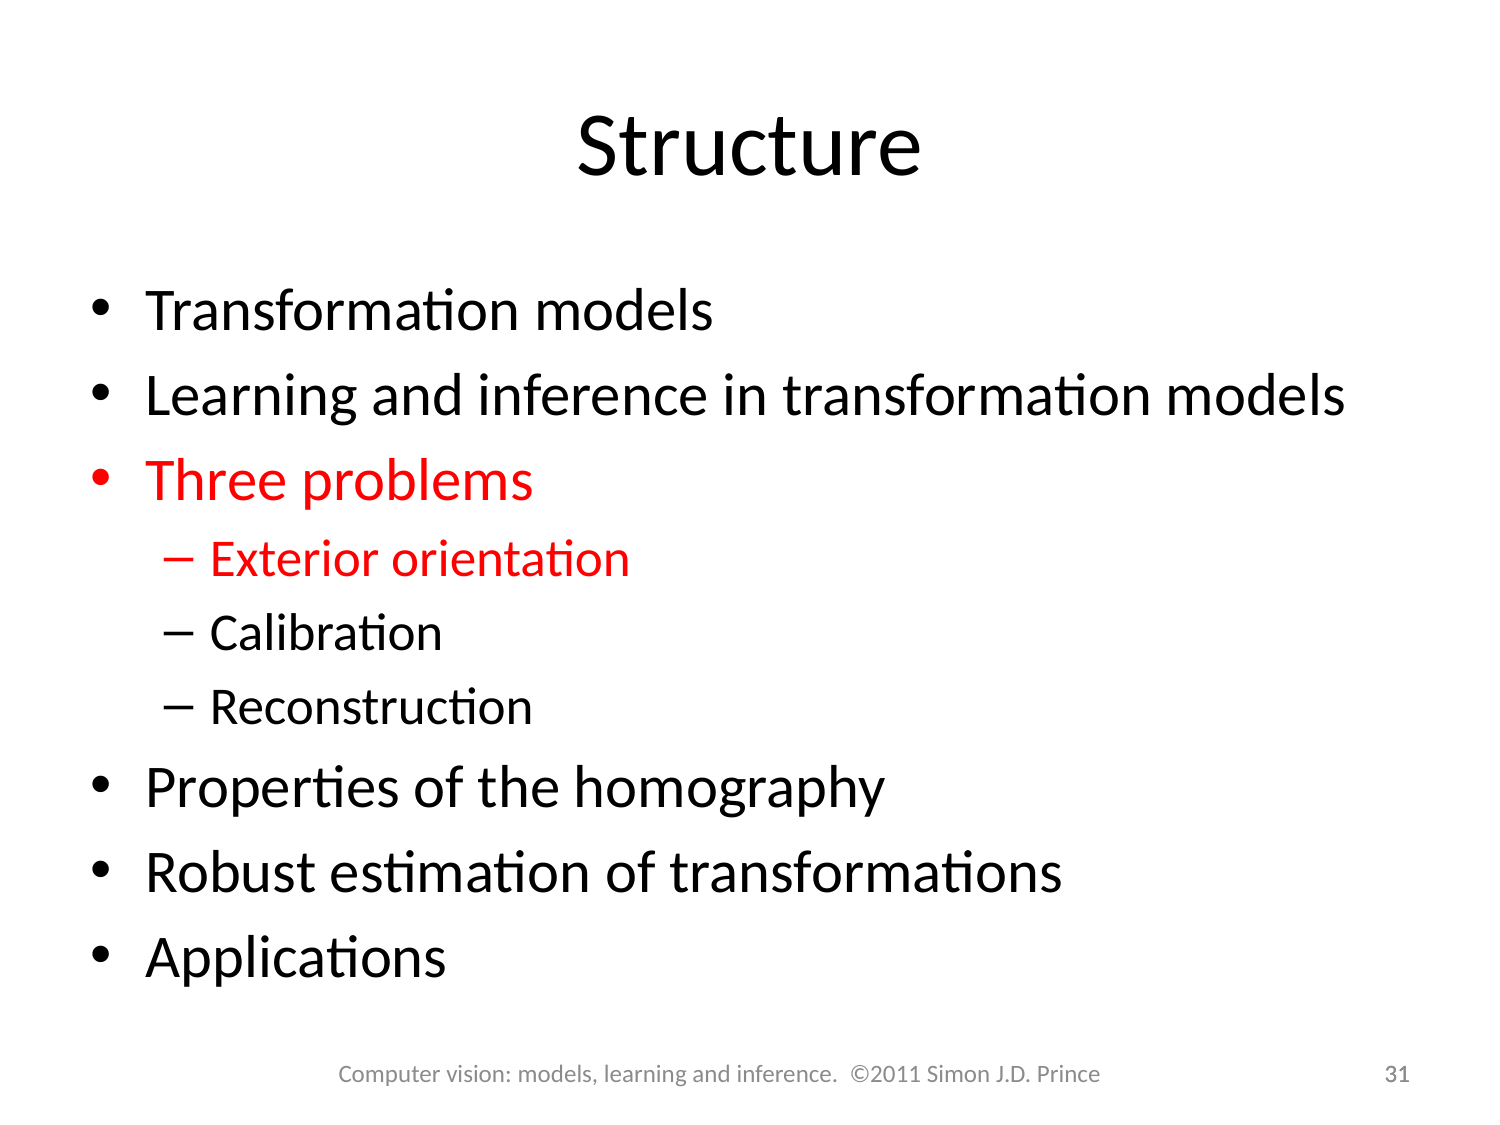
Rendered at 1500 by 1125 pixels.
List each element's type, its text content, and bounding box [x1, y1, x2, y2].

text_box Computer vision: models, learning and inference. ©2011 Simon J.D. Prince [301, 1042, 1140, 1103]
title Structure [75, 45, 1425, 233]
list Transformation models Learning and inference in transformation models Three problems Exterior orientation Calibration Reconstruction Properties of the homography Robust estimation of transformations Applications [75, 262, 1425, 1005]
text_box 31 [1140, 1042, 1425, 1103]
